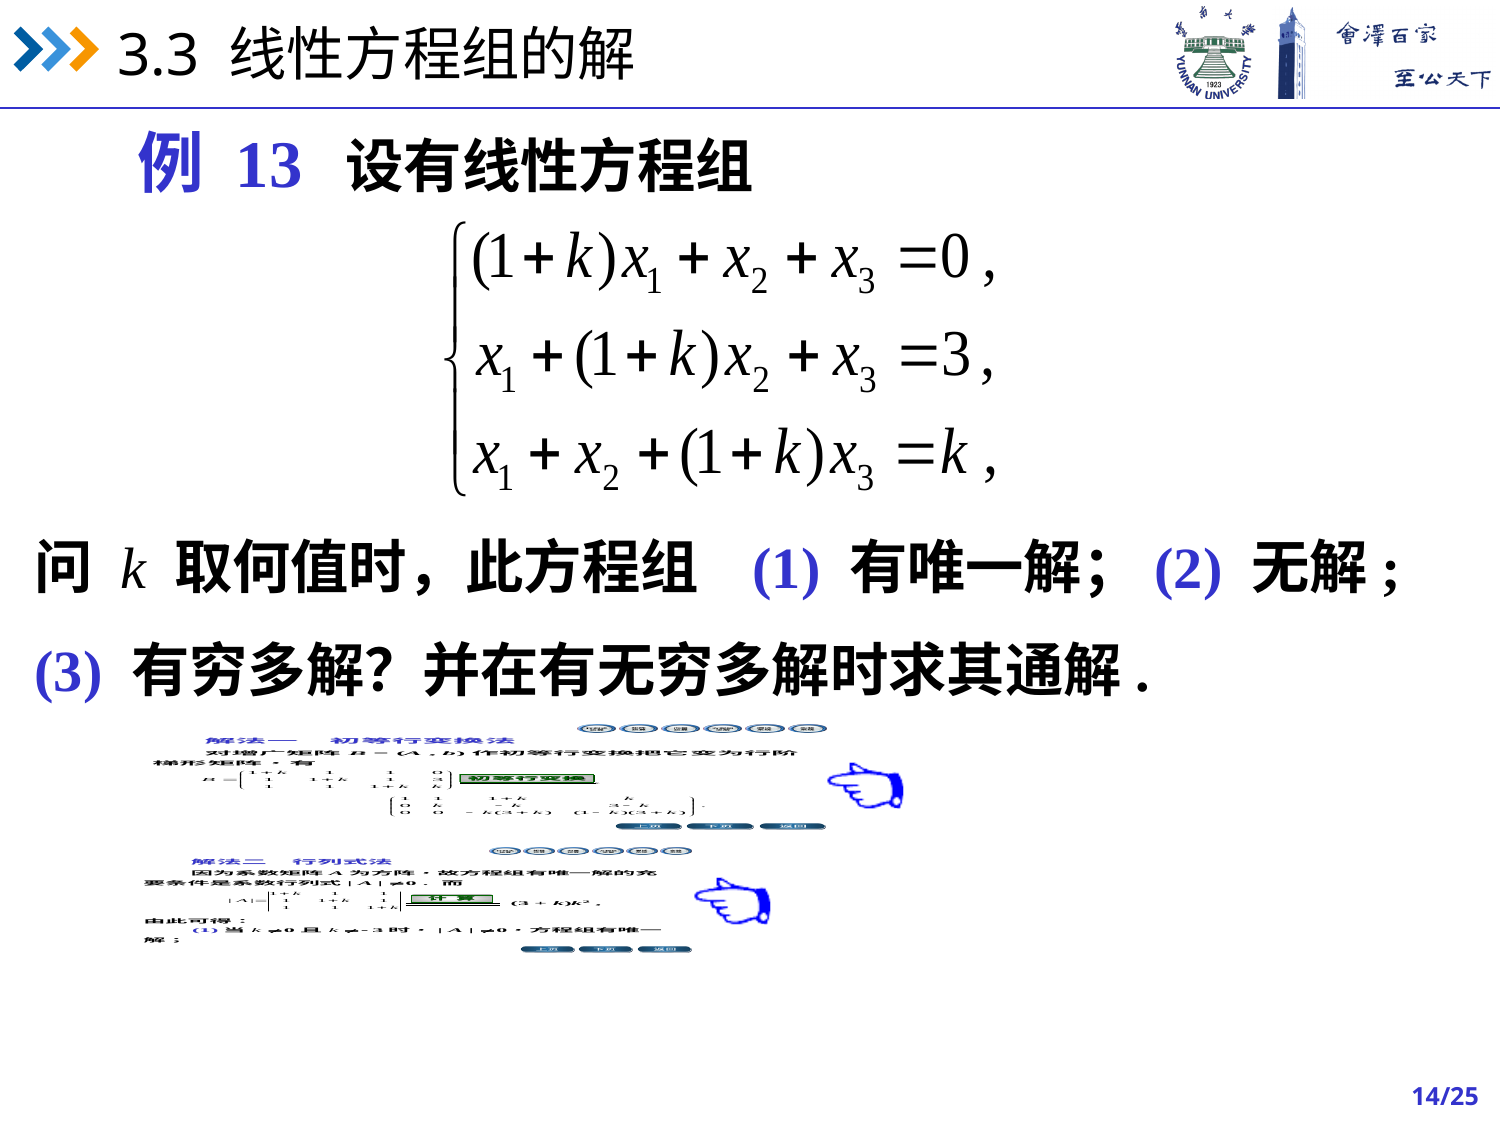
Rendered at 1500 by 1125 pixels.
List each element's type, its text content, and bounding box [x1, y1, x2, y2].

picture [690, 873, 774, 934]
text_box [431, 206, 1010, 512]
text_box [135, 723, 833, 830]
picture [1175, 6, 1256, 99]
picture [1272, 6, 1496, 99]
text_box 例 13 设有线性方程组 [123, 112, 1336, 208]
text_box (3) 有穷多解？并在有无穷多解时求其通解. [19, 626, 1295, 711]
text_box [130, 845, 698, 953]
text_box 问 k 取何值时，此方程组 (1) 有唯一解；(2) 无解; [19, 523, 1436, 608]
picture [823, 758, 907, 818]
